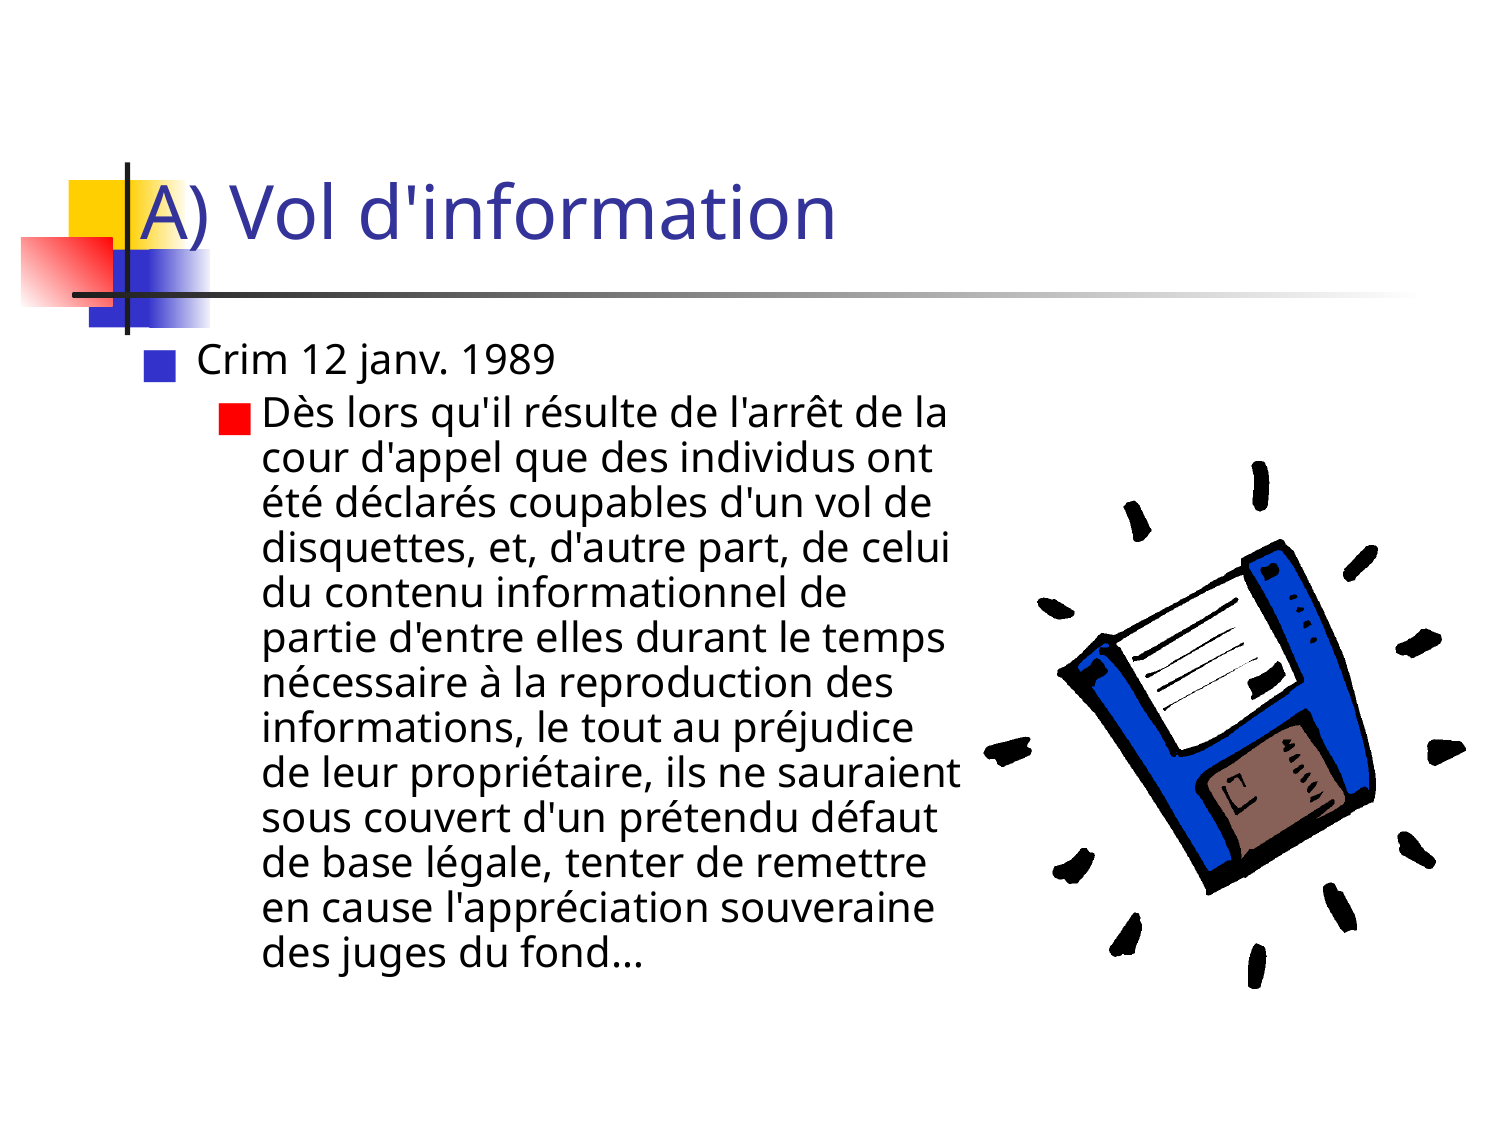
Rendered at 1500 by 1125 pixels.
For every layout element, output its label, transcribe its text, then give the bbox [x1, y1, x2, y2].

picture [960, 412, 1500, 1004]
list Crim 12 janv. 1989 Dès lors qu'il résulte de l'arrêt de la cour d'appel que des individus ont été déclarés coupables d'un vol de disquettes, et, d'autre part, de celui du contenu informationnel de partie d'entre elles durant le temps nécessaire à la reproduction des informations, le tout au préjudice de leur propriétaire, ils ne sauraient sous couvert d'un prétendu défaut de base légale, tenter de remettre en cause l'appréciation souveraine des juges du fond… [125, 331, 988, 1006]
title A) Vol d'information [125, 75, 1443, 263]
